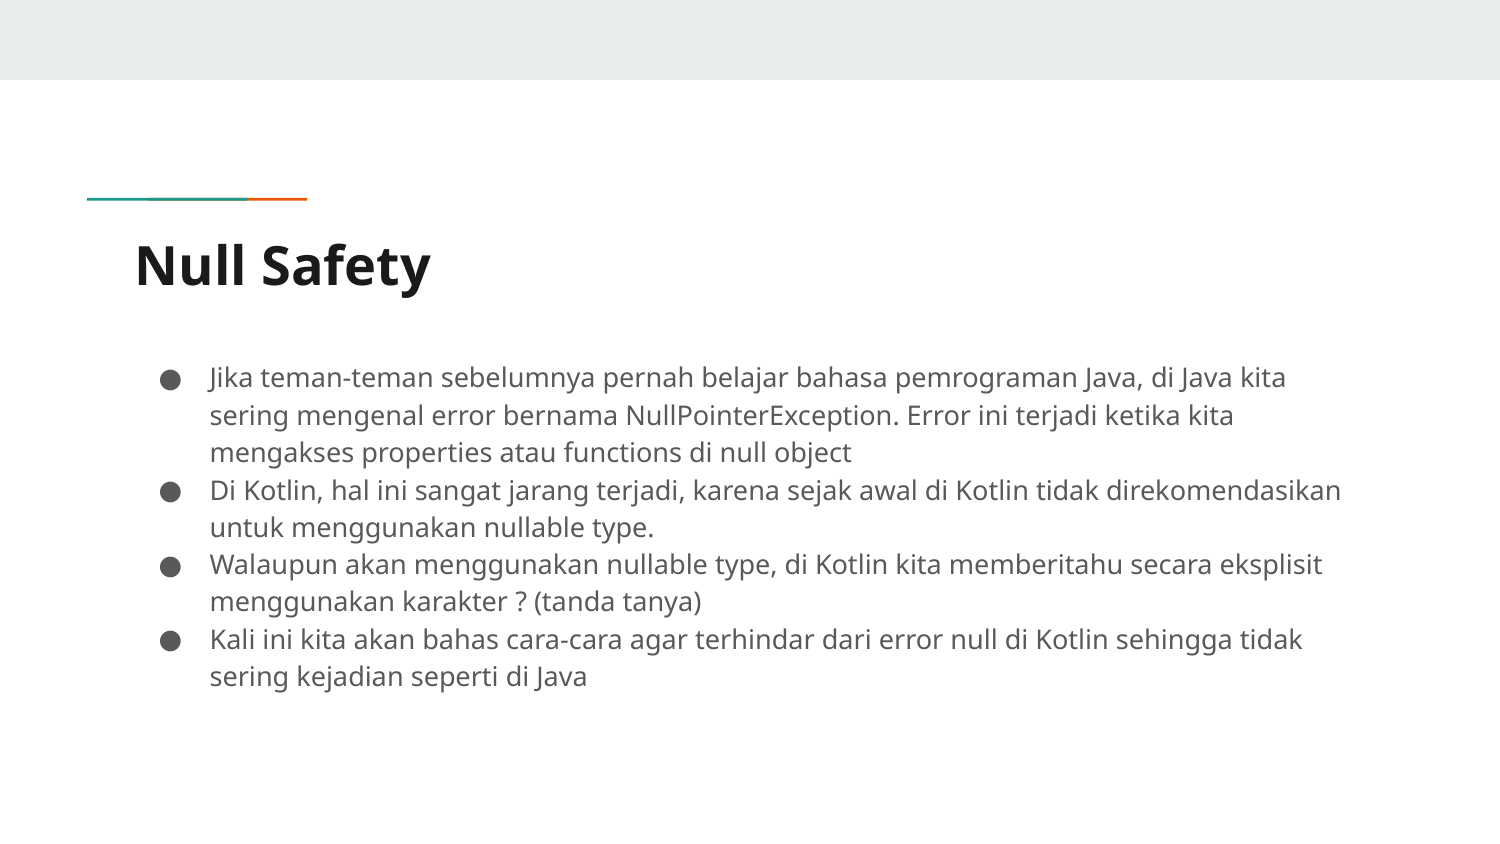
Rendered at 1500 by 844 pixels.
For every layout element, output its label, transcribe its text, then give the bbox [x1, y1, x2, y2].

title Null Safety [119, 216, 1381, 305]
list Jika teman-teman sebelumnya pernah belajar bahasa pemrograman Java, di Java kita sering mengenal error bernama NullPointerException. Error ini terjadi ketika kita mengakses properties atau functions di null object Di Kotlin, hal ini sangat jarang terjadi, karena sejak awal di Kotlin tidak direkomendasikan untuk menggunakan nullable type. Walaupun akan menggunakan nullable type, di Kotlin kita memberitahu secara eksplisit menggunakan karakter ? (tanda tanya) Kali ini kita akan bahas cara-cara agar terhindar dari error null di Kotlin sehingga tidak sering kejadian seperti di Java [119, 341, 1381, 712]
